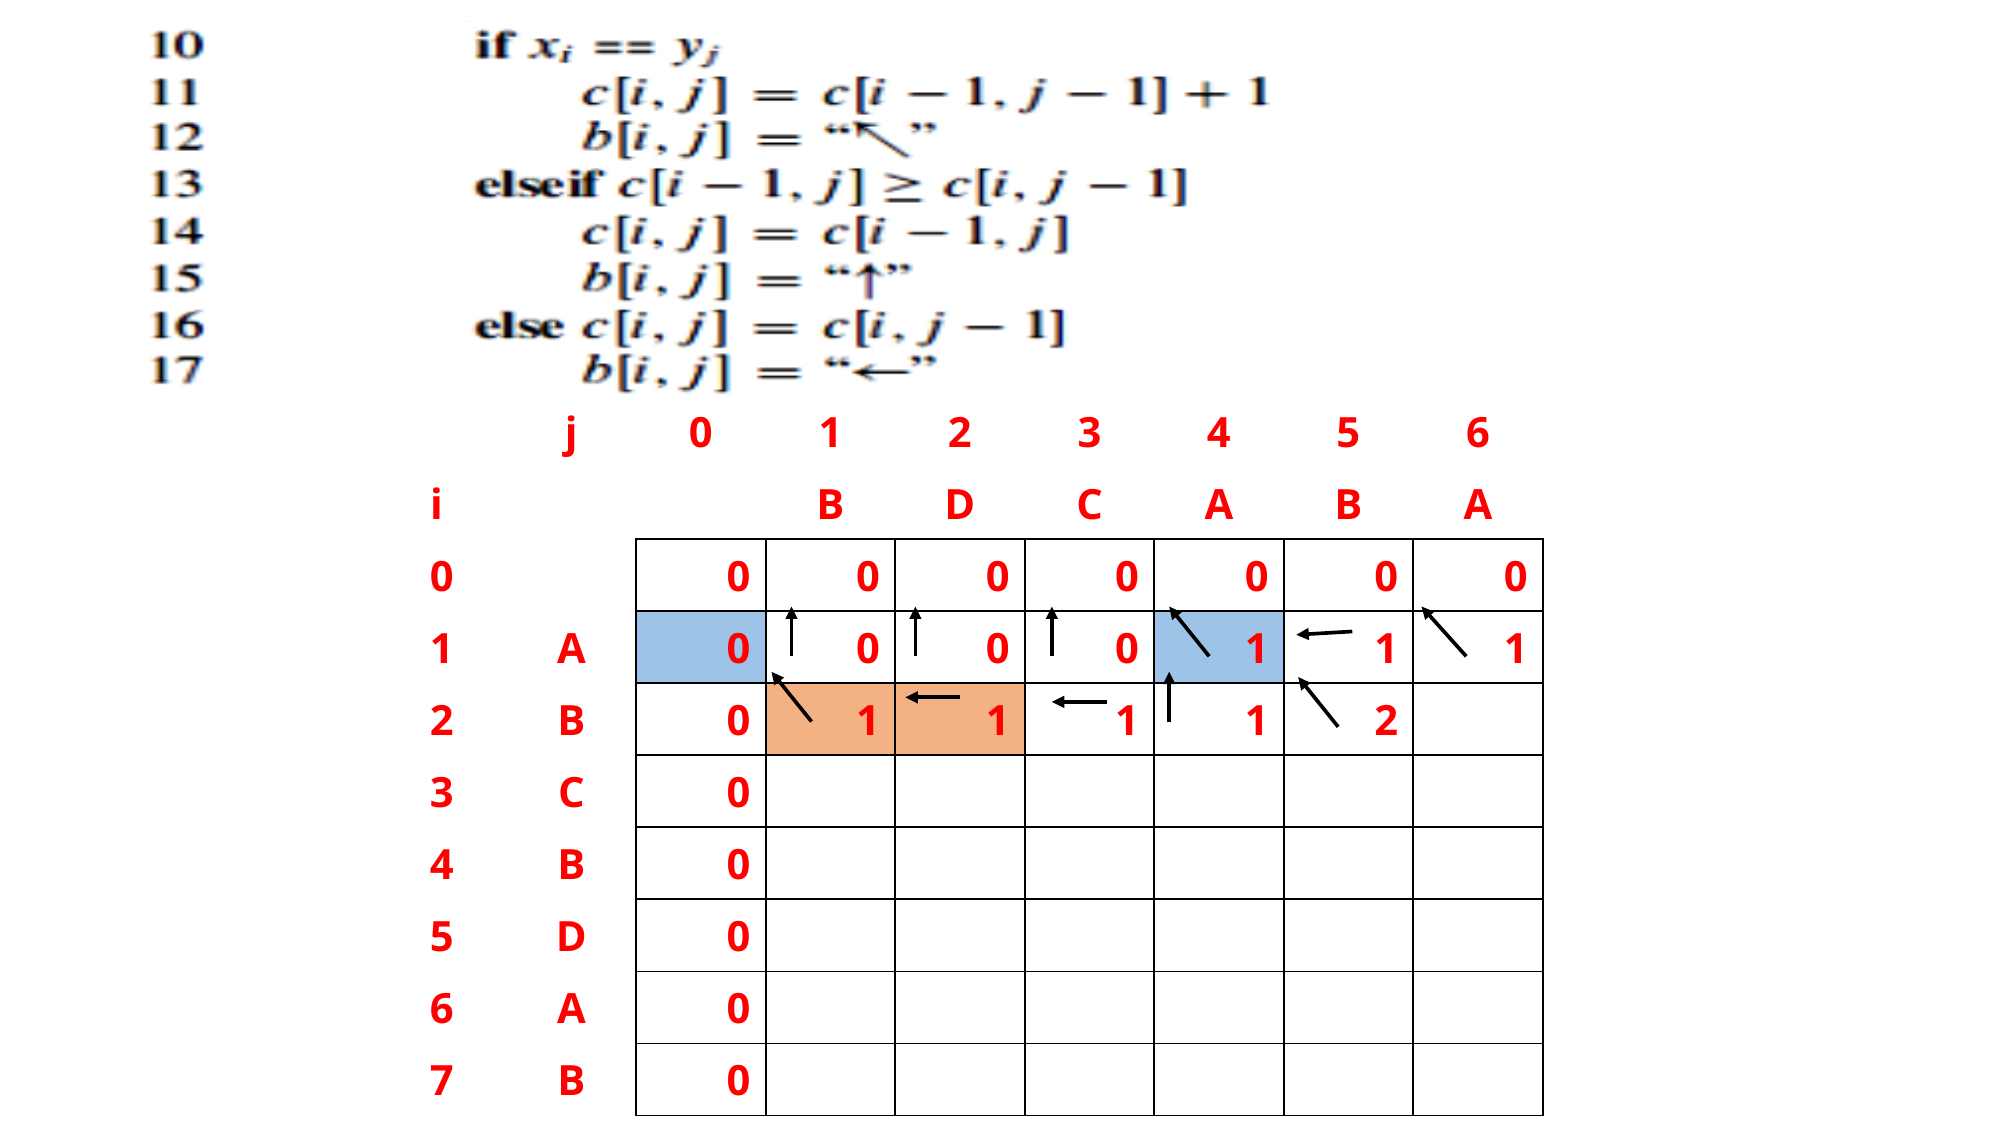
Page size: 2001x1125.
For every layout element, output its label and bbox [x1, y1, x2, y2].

table_cell [1026, 540, 1153, 610]
table_cell [1414, 828, 1542, 898]
table_cell [1414, 612, 1542, 682]
table_cell [637, 540, 765, 610]
table_cell [1026, 756, 1153, 826]
table_cell [1026, 684, 1153, 754]
table_cell [1026, 1044, 1153, 1115]
table_cell [637, 900, 765, 971]
table_cell [1285, 828, 1412, 898]
table_cell [1026, 972, 1153, 1043]
table_header [377, 395, 1543, 467]
table_cell [1414, 684, 1542, 754]
table_cell [637, 828, 765, 898]
text_box [1169, 606, 1210, 657]
table_cell [767, 540, 894, 610]
table_cell [767, 1044, 894, 1115]
table_cell [1285, 756, 1412, 826]
table_cell [1285, 1044, 1412, 1115]
table_cell [1285, 972, 1412, 1043]
table_cell [1026, 612, 1153, 682]
table_cell [637, 612, 765, 682]
table_cell [1026, 828, 1153, 898]
text_box [1421, 606, 1467, 657]
table_cell [896, 612, 1024, 682]
table_cell [637, 972, 765, 1043]
table_cell [1414, 1044, 1542, 1115]
table_cell [896, 900, 1024, 971]
picture [137, 21, 1297, 395]
table_cell [1285, 540, 1412, 610]
table_cell [896, 1044, 1024, 1115]
table_cell [1414, 972, 1542, 1043]
table_cell [1414, 756, 1542, 826]
table_cell [1414, 900, 1542, 971]
table_cell [1155, 684, 1283, 754]
table_cell [1155, 1044, 1283, 1115]
table_cell [637, 756, 765, 826]
text_box [771, 671, 812, 722]
table_cell [896, 540, 1024, 610]
table_cell [767, 900, 894, 971]
table_cell [896, 684, 1024, 754]
table_cell [1285, 900, 1412, 971]
table_cell [1155, 756, 1283, 826]
text_box [1298, 677, 1339, 727]
table_cell [1414, 540, 1542, 610]
table_cell [637, 684, 765, 754]
table_cell [1155, 828, 1283, 898]
table_cell [767, 684, 894, 754]
table_cell [377, 467, 1543, 1115]
table_cell [637, 1044, 765, 1115]
table_cell [767, 828, 894, 898]
table_cell [767, 612, 894, 682]
table_cell [767, 756, 894, 826]
table_cell [896, 972, 1024, 1043]
table_cell [1155, 900, 1283, 971]
table_cell [1285, 684, 1412, 754]
table_cell [1155, 540, 1283, 610]
table_cell [767, 972, 894, 1043]
table_cell [1155, 972, 1283, 1043]
table_cell [896, 756, 1024, 826]
table_cell [1155, 612, 1283, 682]
table_cell [1285, 612, 1412, 682]
table_cell [896, 828, 1024, 898]
table_cell [1026, 900, 1153, 971]
text_box [1296, 631, 1353, 635]
